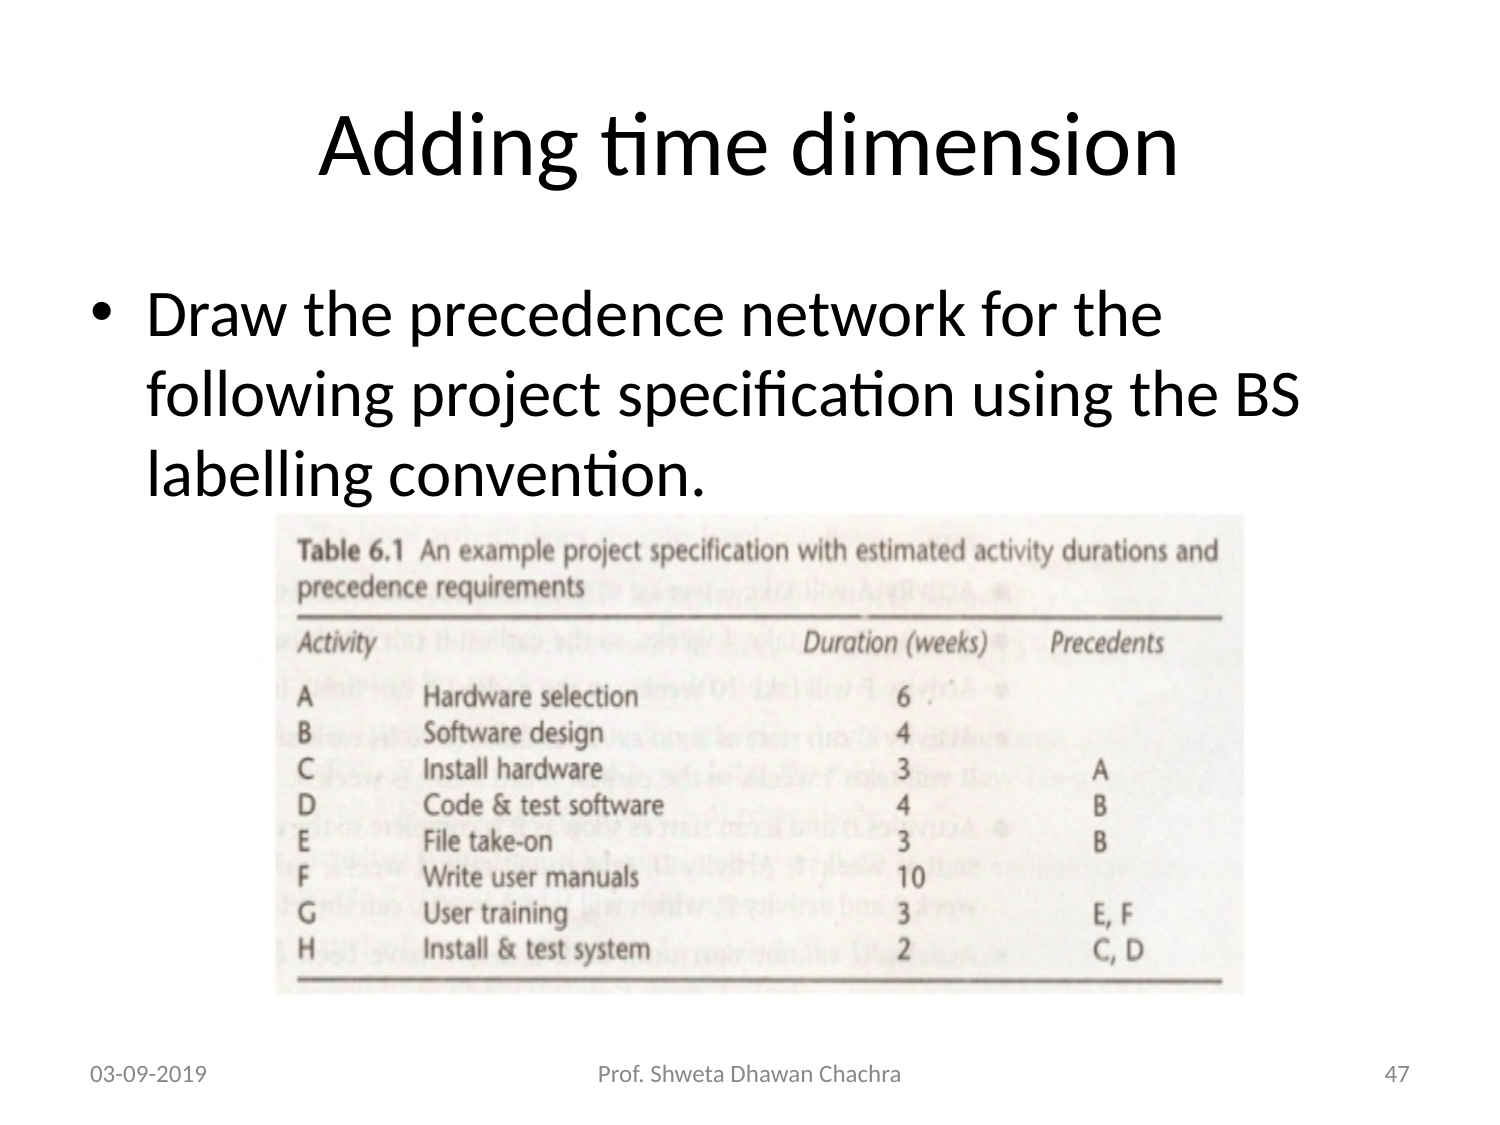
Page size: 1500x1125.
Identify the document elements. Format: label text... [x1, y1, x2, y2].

title Adding time dimension [75, 45, 1425, 233]
picture [180, 513, 1319, 1036]
footer Prof. Shweta Dhawan Chachra [512, 1045, 988, 1103]
slide_number ‹#› [1074, 1042, 1425, 1103]
list Draw the precedence network for the following project specification using the BS labelling convention. [75, 262, 1425, 1005]
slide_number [75, 1042, 425, 1103]
